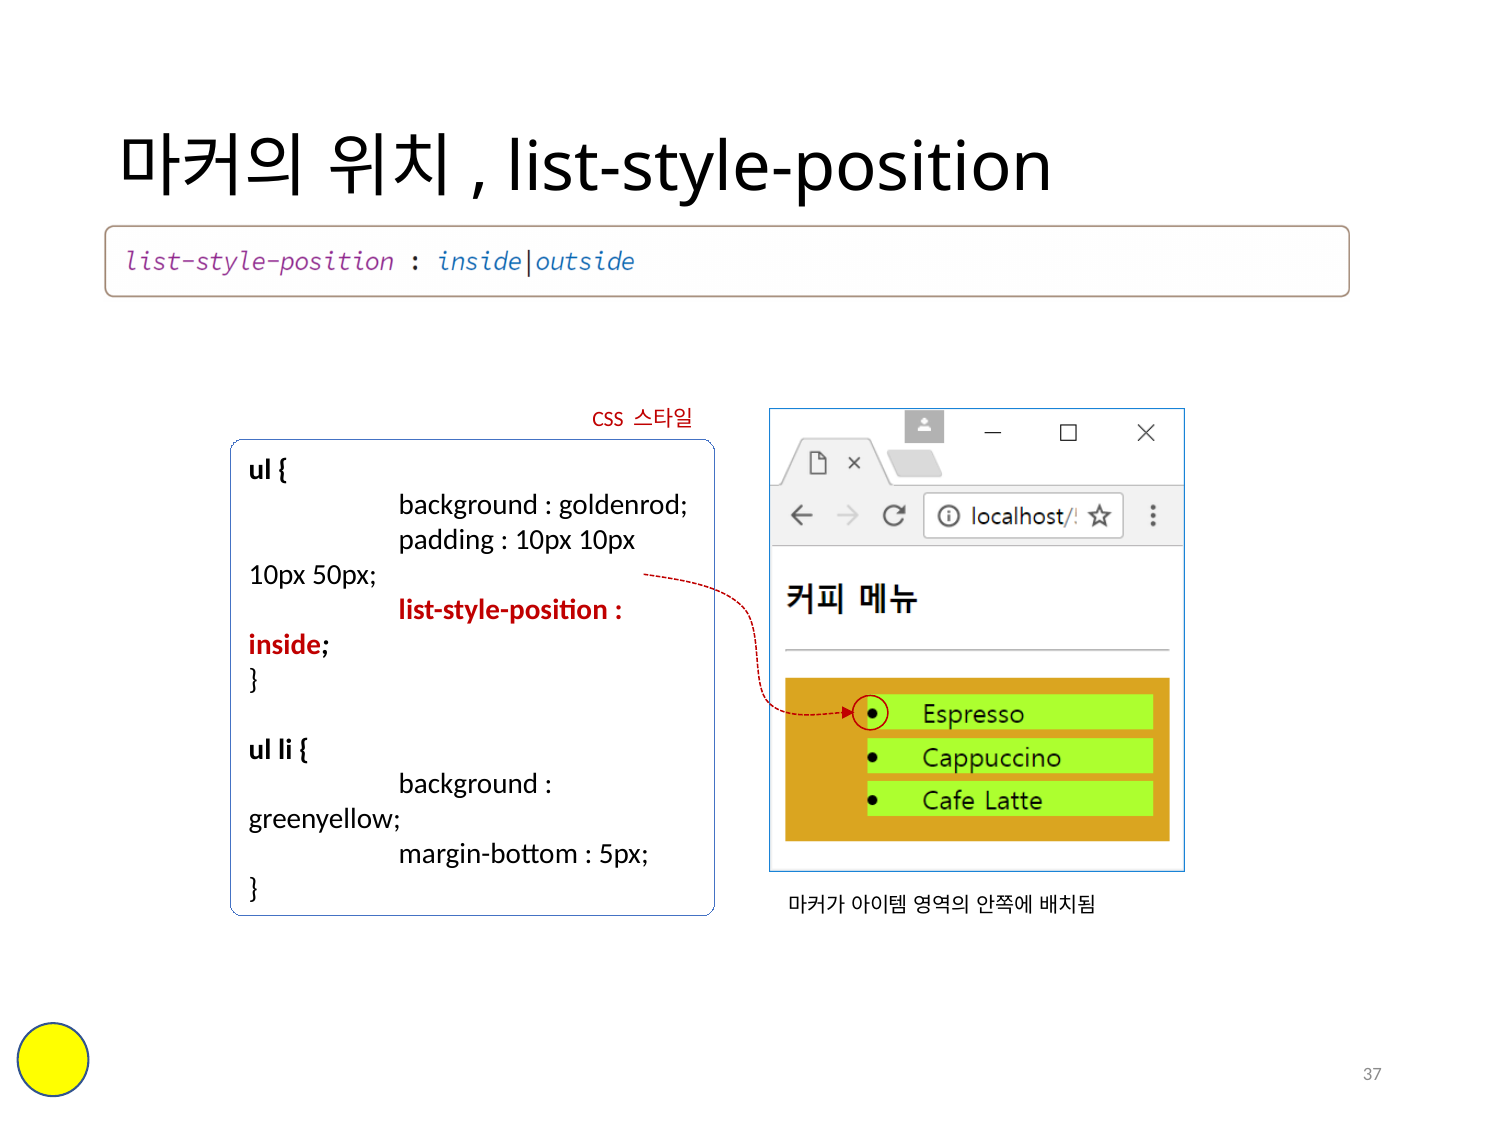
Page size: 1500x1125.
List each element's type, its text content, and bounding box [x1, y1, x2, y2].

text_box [230, 397, 1185, 925]
text_box [16, 1022, 90, 1098]
picture [103, 223, 1350, 302]
slide_number 37 [1059, 1042, 1397, 1103]
title 마커의 위치, list-style-position [103, 59, 1397, 278]
